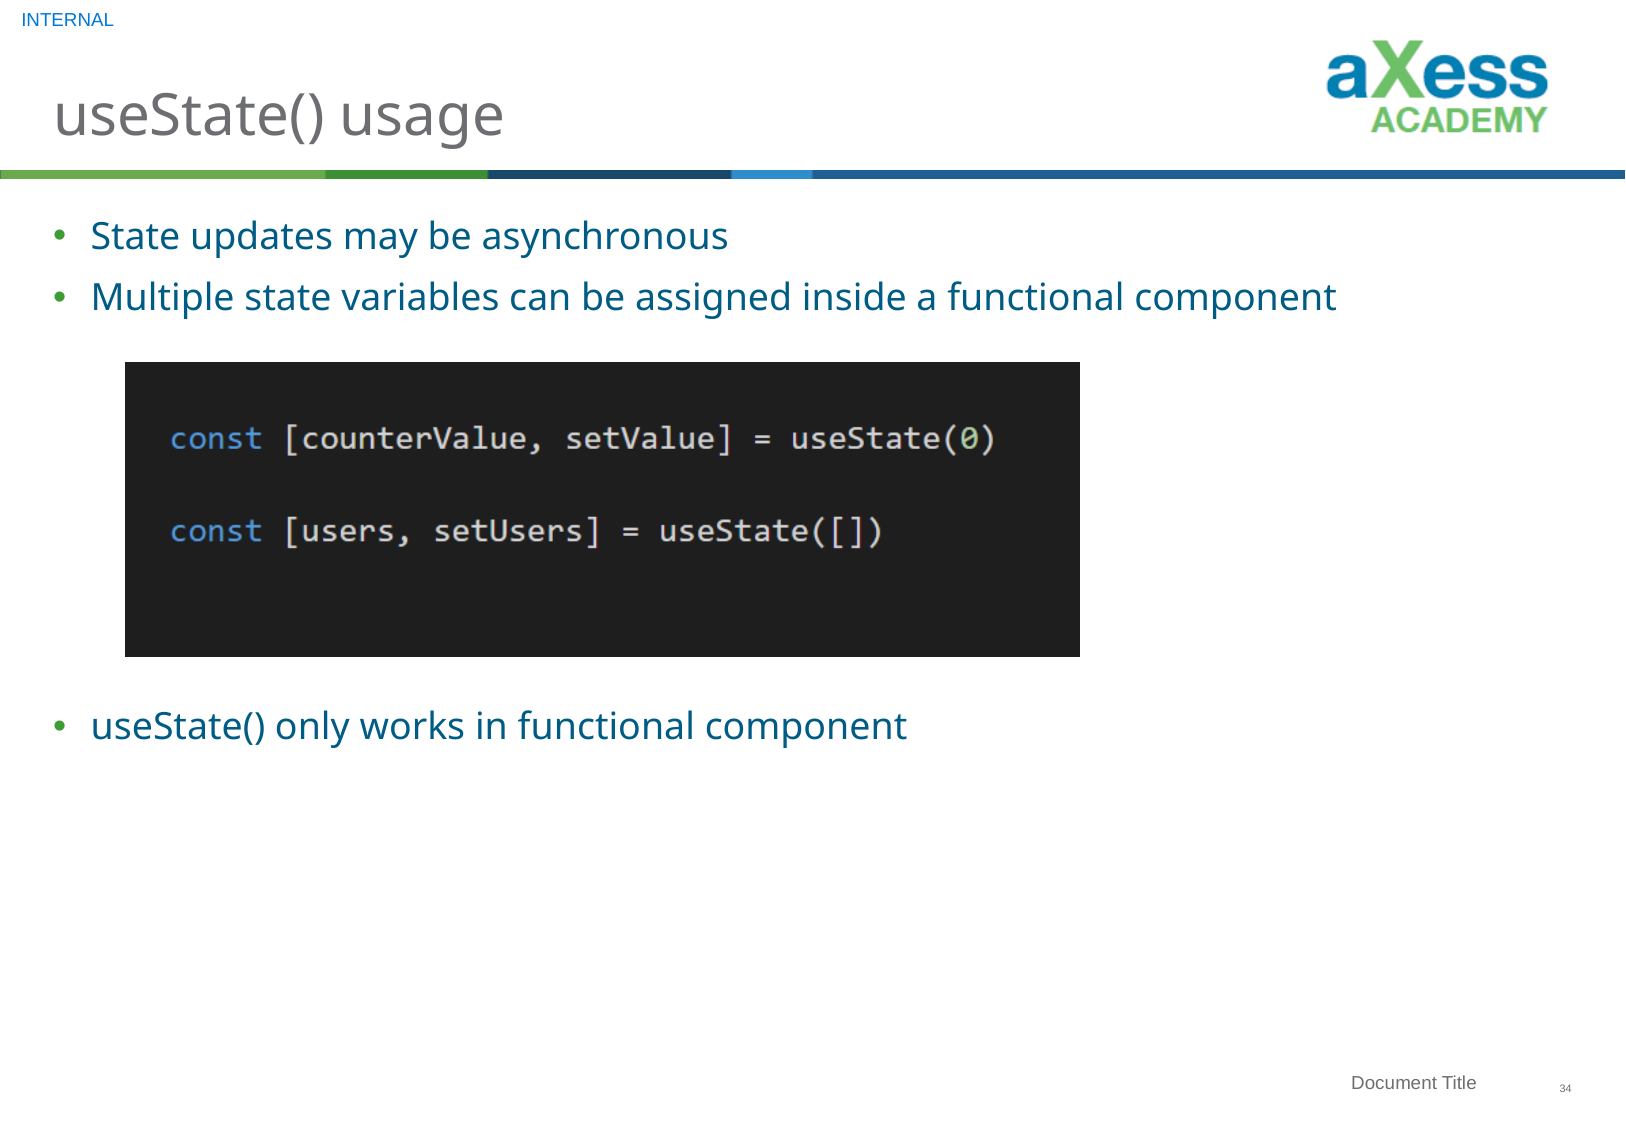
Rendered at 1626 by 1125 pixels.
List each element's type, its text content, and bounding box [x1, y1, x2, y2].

picture [0, 170, 1625, 179]
picture [1288, 30, 1574, 147]
title useState() usage [53, 32, 1573, 148]
picture [124, 362, 1080, 657]
list State updates may be asynchronous Multiple state variables can be assigned inside a functional component useState() only works in functional component [53, 217, 1573, 1013]
